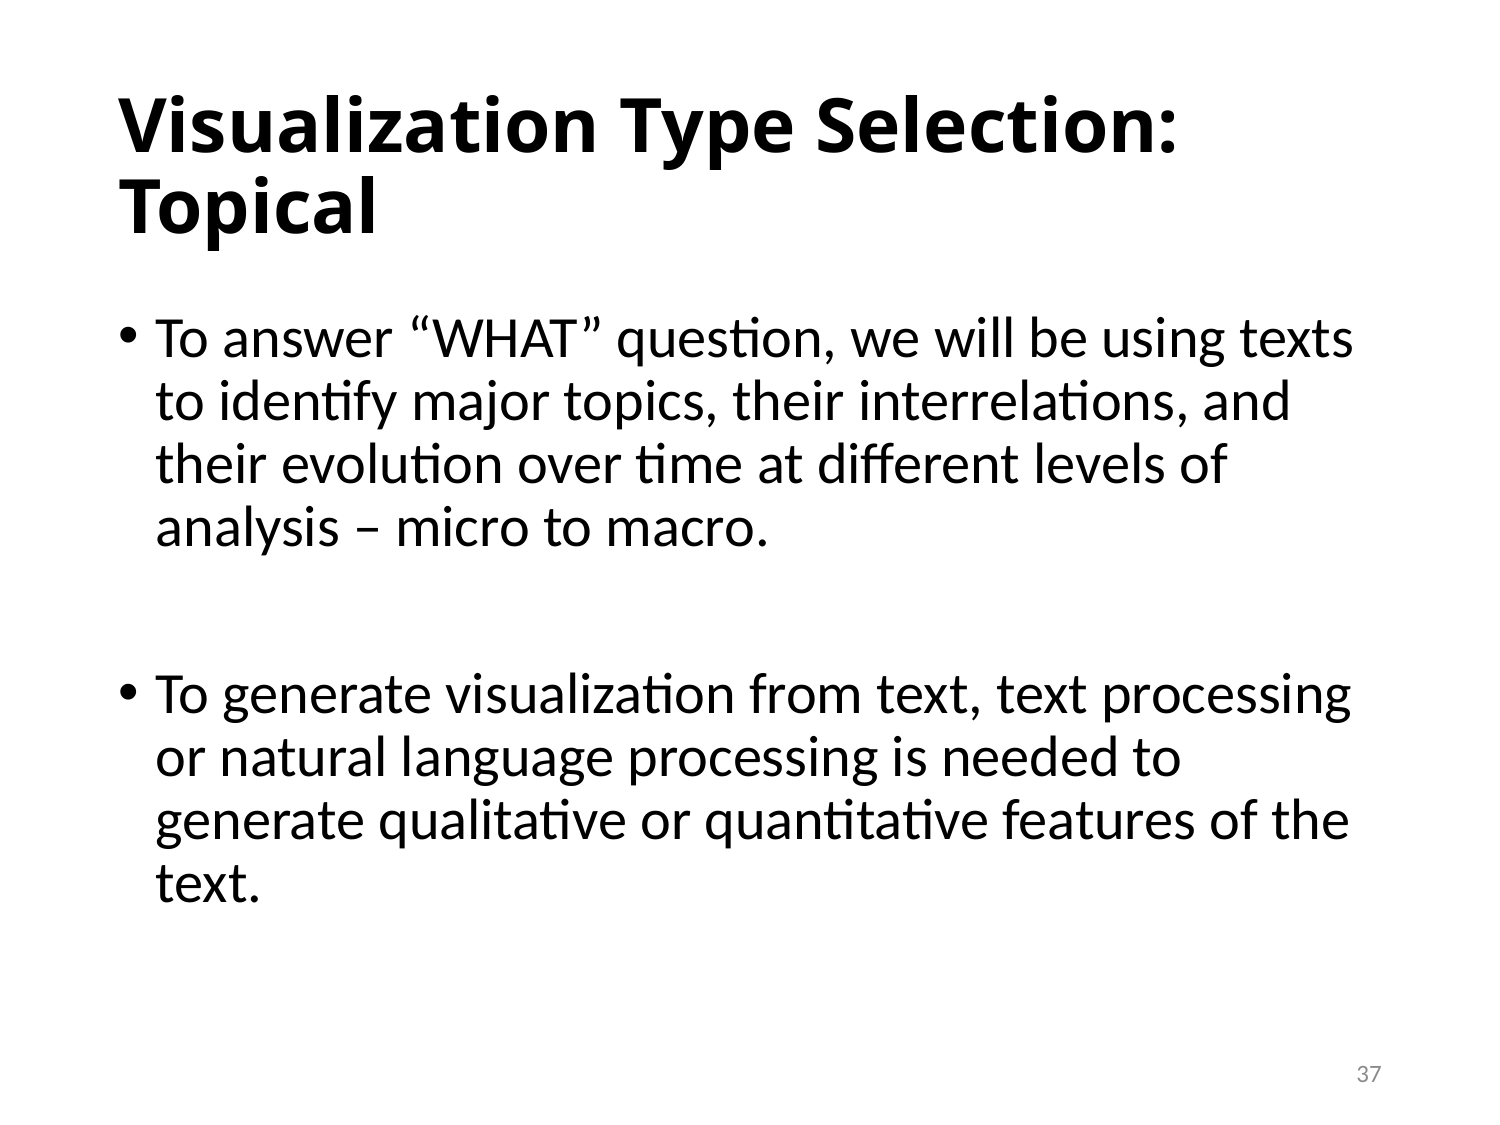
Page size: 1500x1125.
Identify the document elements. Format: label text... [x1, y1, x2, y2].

slide_number 37 [1059, 1042, 1397, 1103]
title Visualization Type Selection: Topical [103, 59, 1397, 278]
list To answer “WHAT” question, we will be using texts to identify major topics, their interrelations, and their evolution over time at different levels of analysis – micro to macro. To generate visualization from text, text processing or natural language processing is needed to generate qualitative or quantitative features of the text. [103, 299, 1397, 1014]
